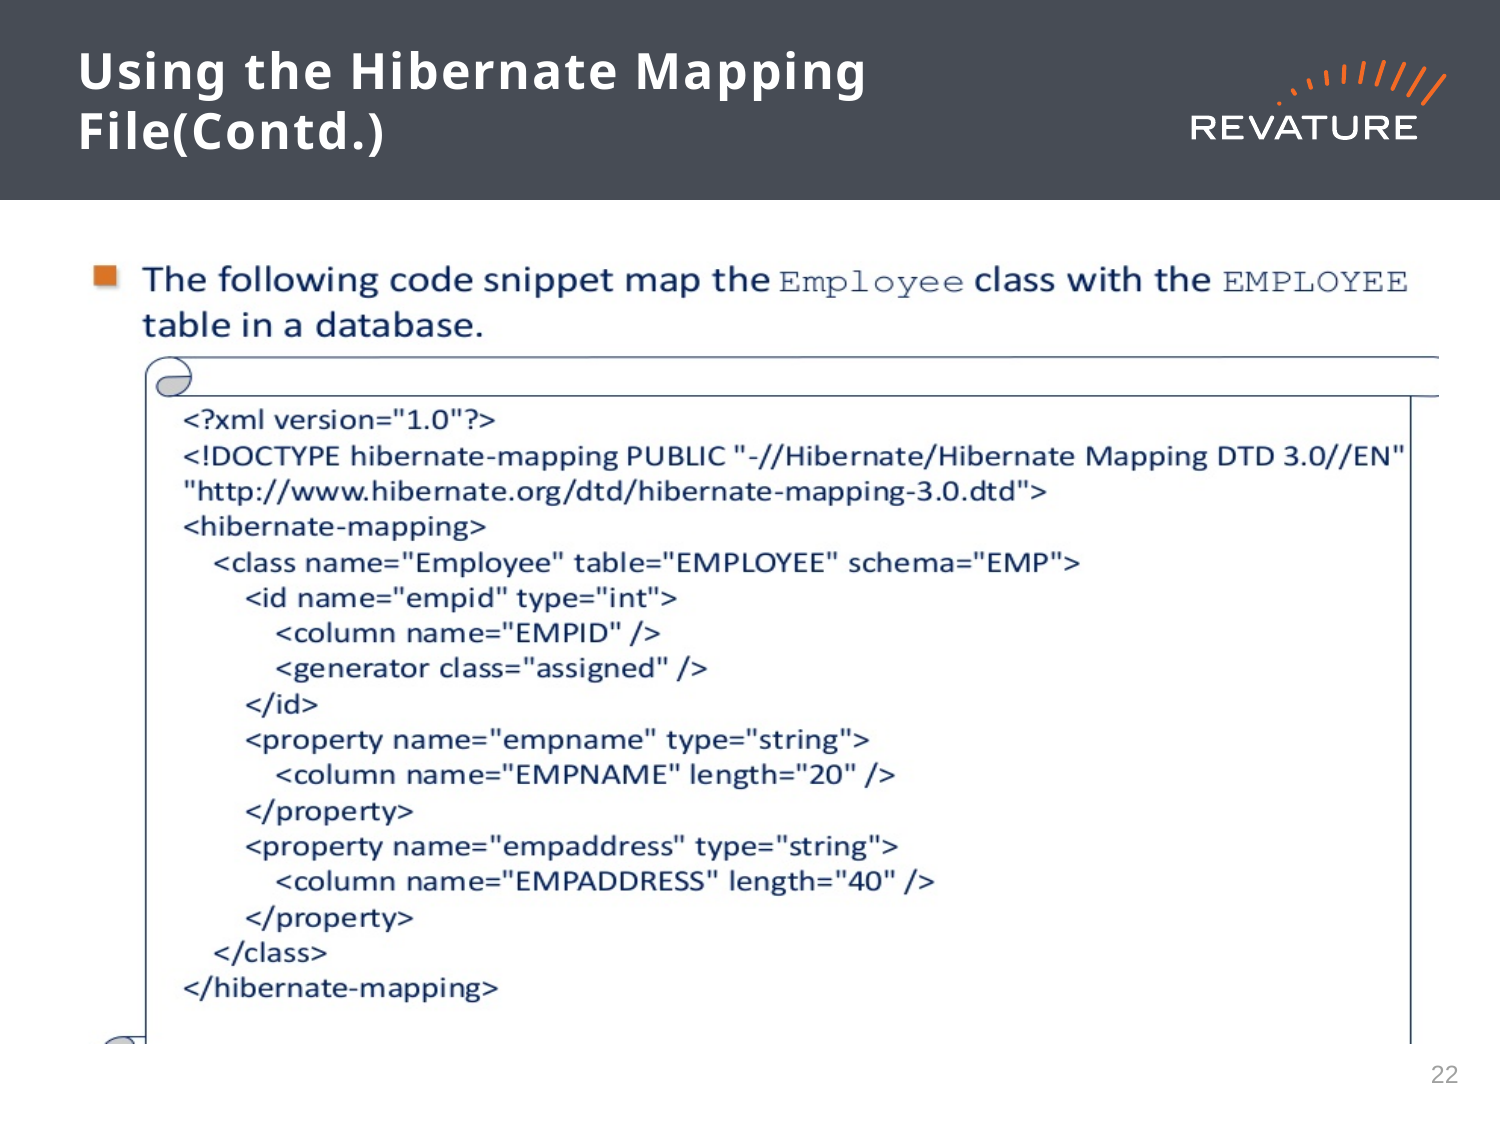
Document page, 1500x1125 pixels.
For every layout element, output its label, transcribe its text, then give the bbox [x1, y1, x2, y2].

title Using the Hibernate Mapping File(Contd.) [62, 0, 1178, 200]
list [62, 242, 1439, 1045]
slide_number 21 [1332, 1043, 1474, 1104]
